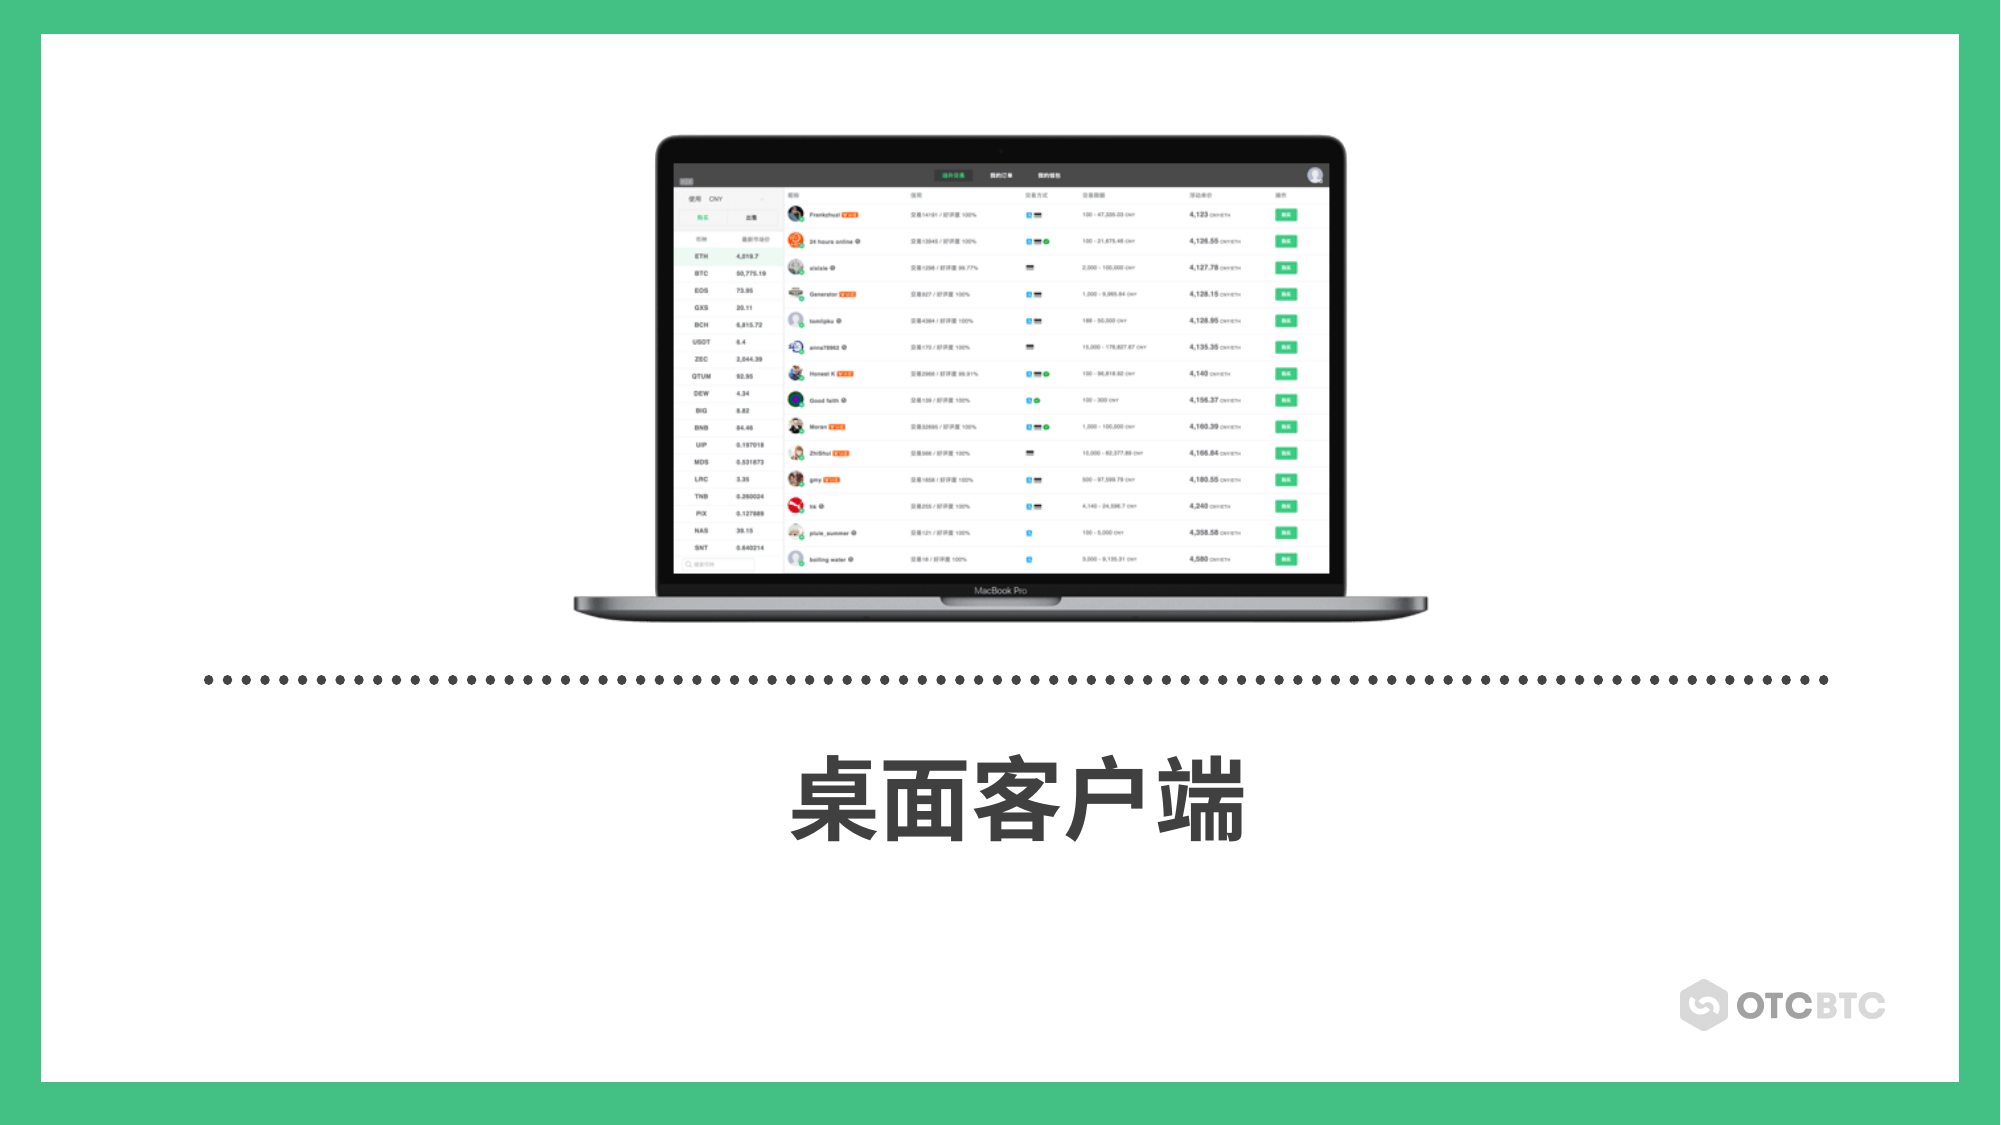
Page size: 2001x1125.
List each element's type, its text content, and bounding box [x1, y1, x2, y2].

text_box 桌面客户端 [672, 680, 1364, 860]
picture [1680, 979, 1885, 1032]
text_box [47, 40, 1953, 1076]
picture [572, 129, 1430, 632]
